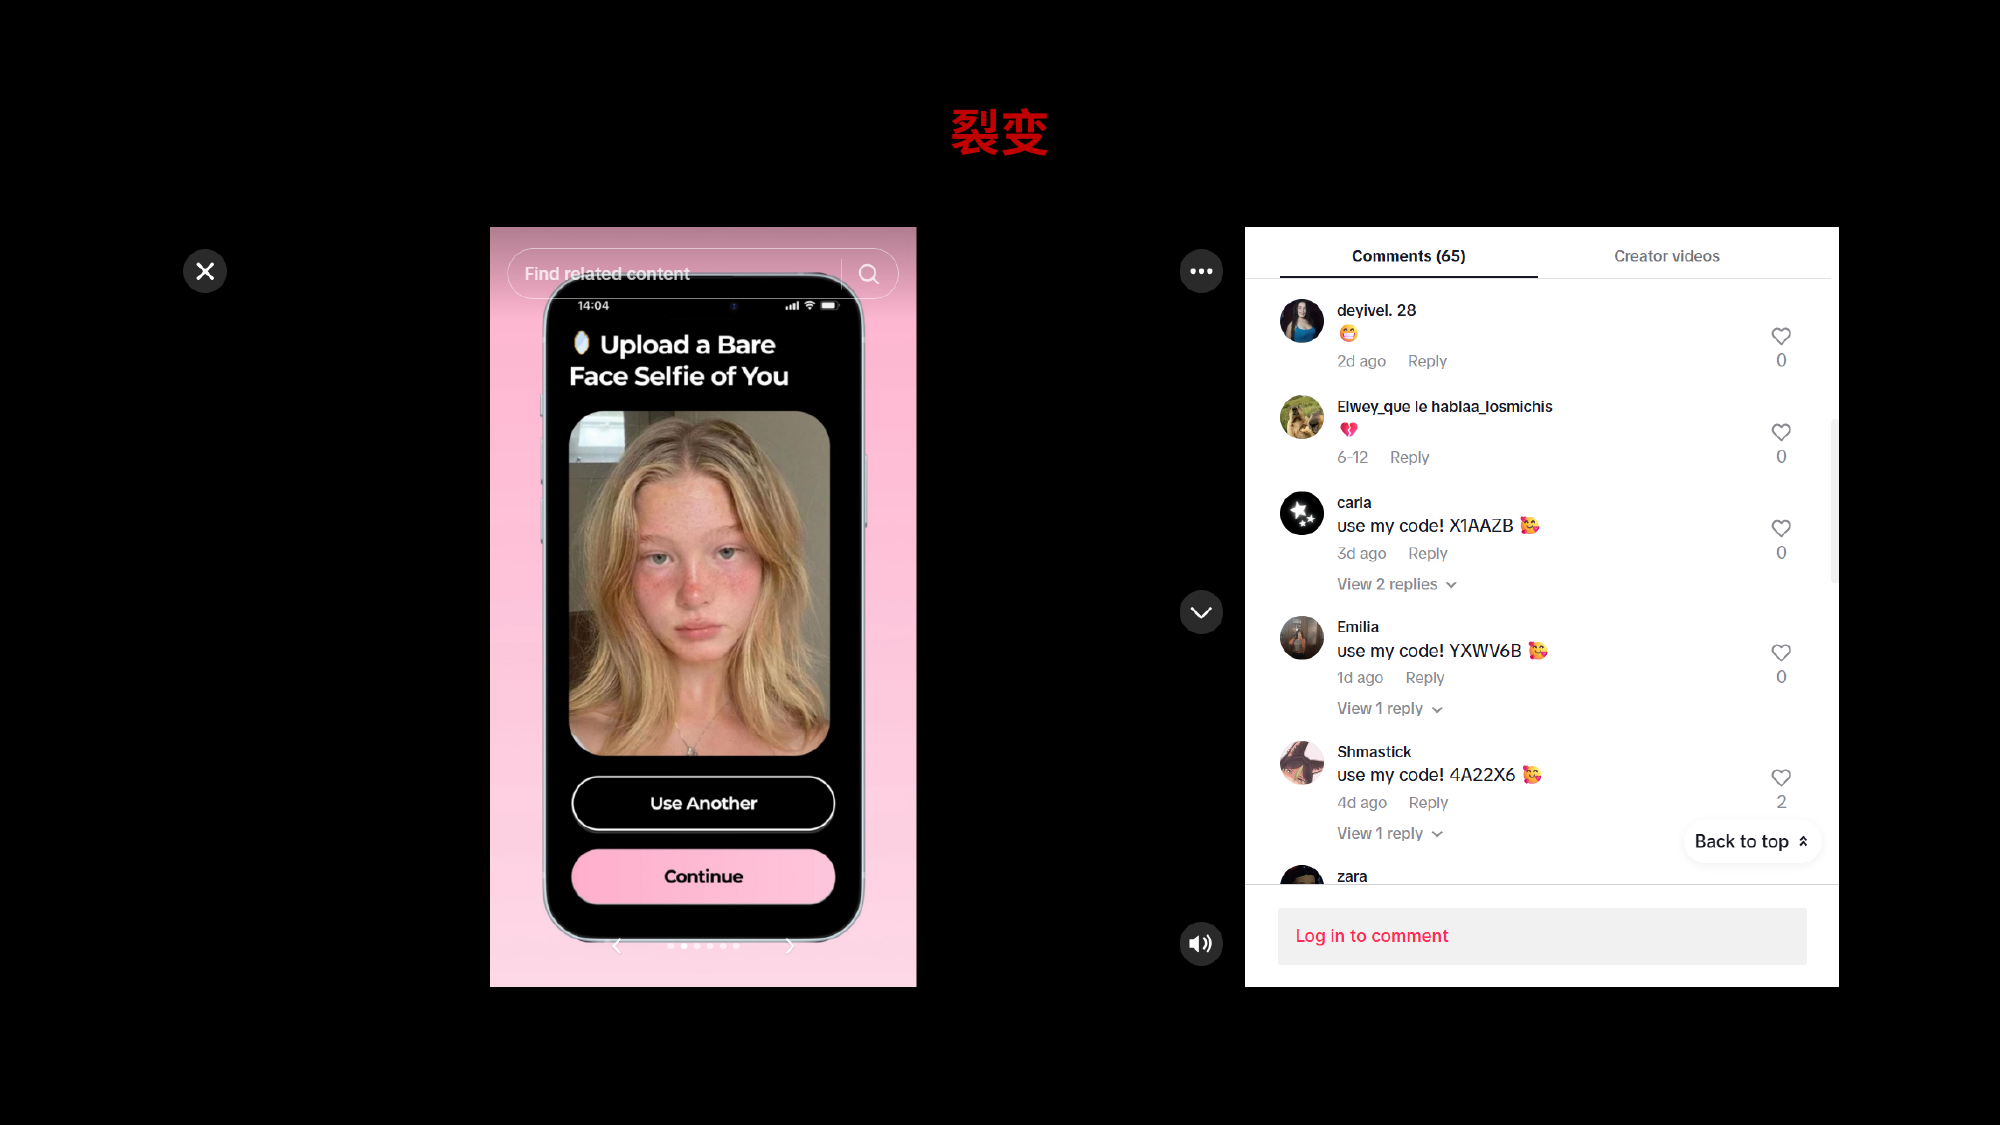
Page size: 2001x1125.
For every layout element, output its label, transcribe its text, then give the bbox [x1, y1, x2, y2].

text_box 裂变 [931, 94, 1069, 169]
picture [161, 226, 1839, 987]
